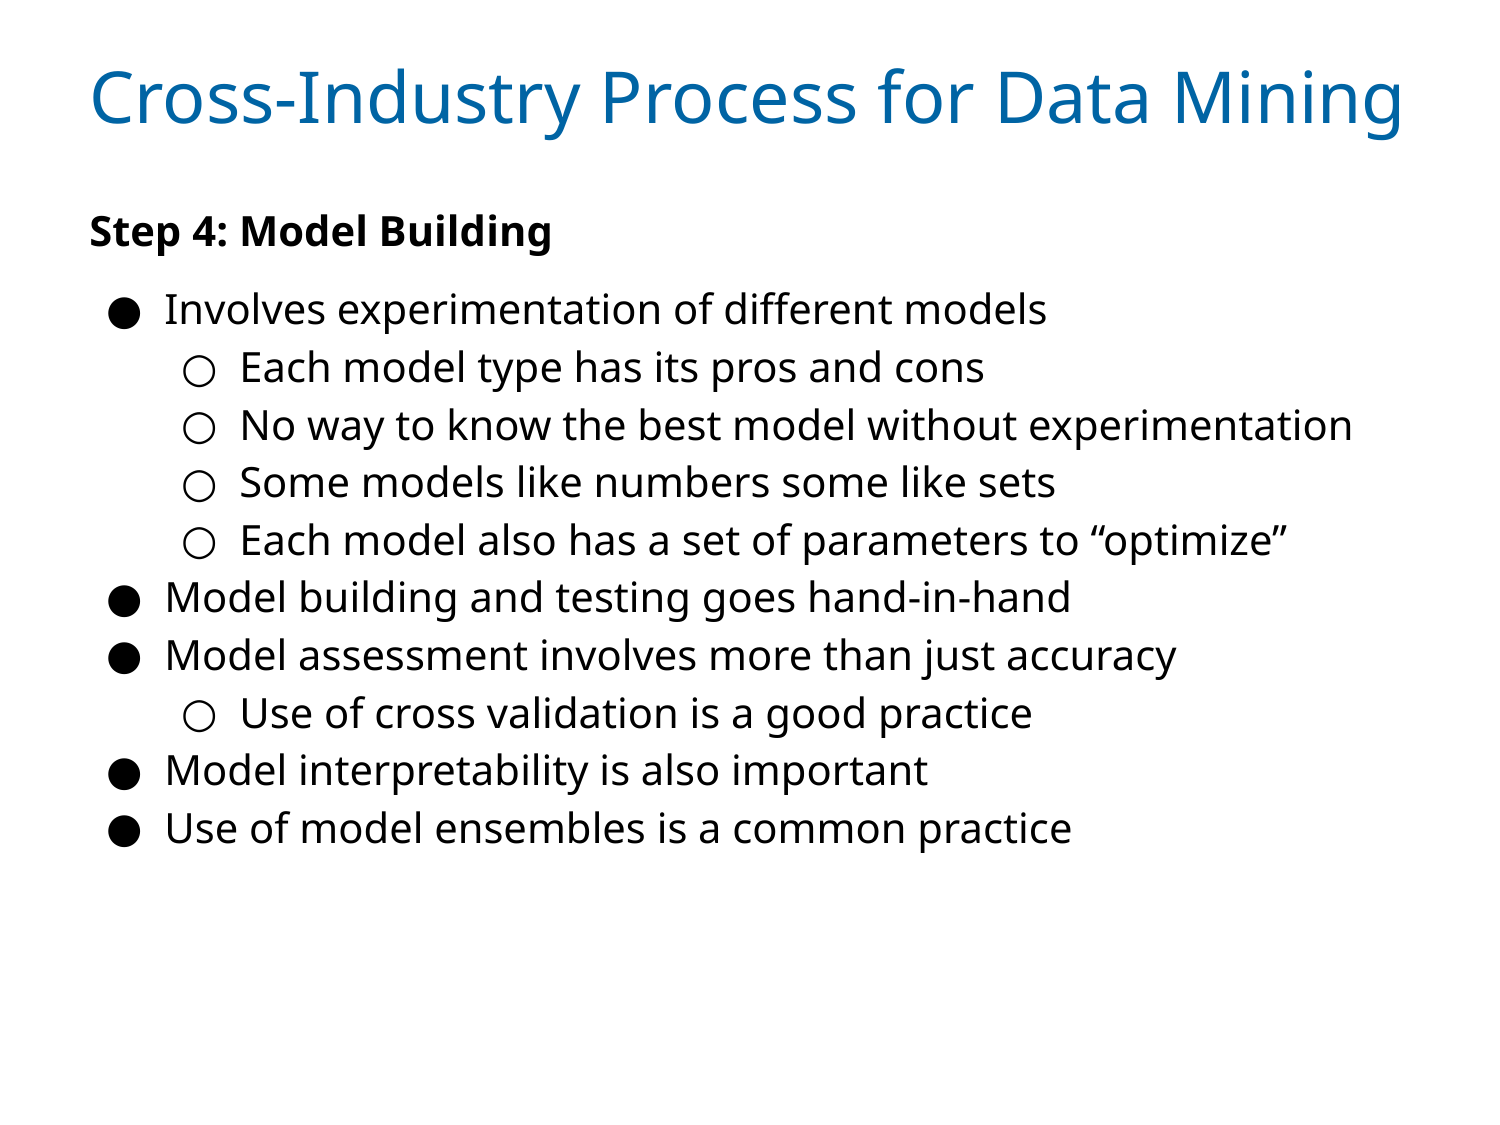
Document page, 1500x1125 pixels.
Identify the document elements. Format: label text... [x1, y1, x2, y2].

list Step 4: Model Building Involves experimentation of different models Each model type has its pros and cons No way to know the best model without experimentation Some models like numbers some like sets Each model also has a set of parameters to “optimize” Model building and testing goes hand-in-hand Model assessment involves more than just accuracy Use of cross validation is a good practice Model interpretability is also important Use of model ensembles is a common practice [74, 189, 1407, 1049]
title Cross-Industry Process for Data Mining [74, 28, 1468, 174]
